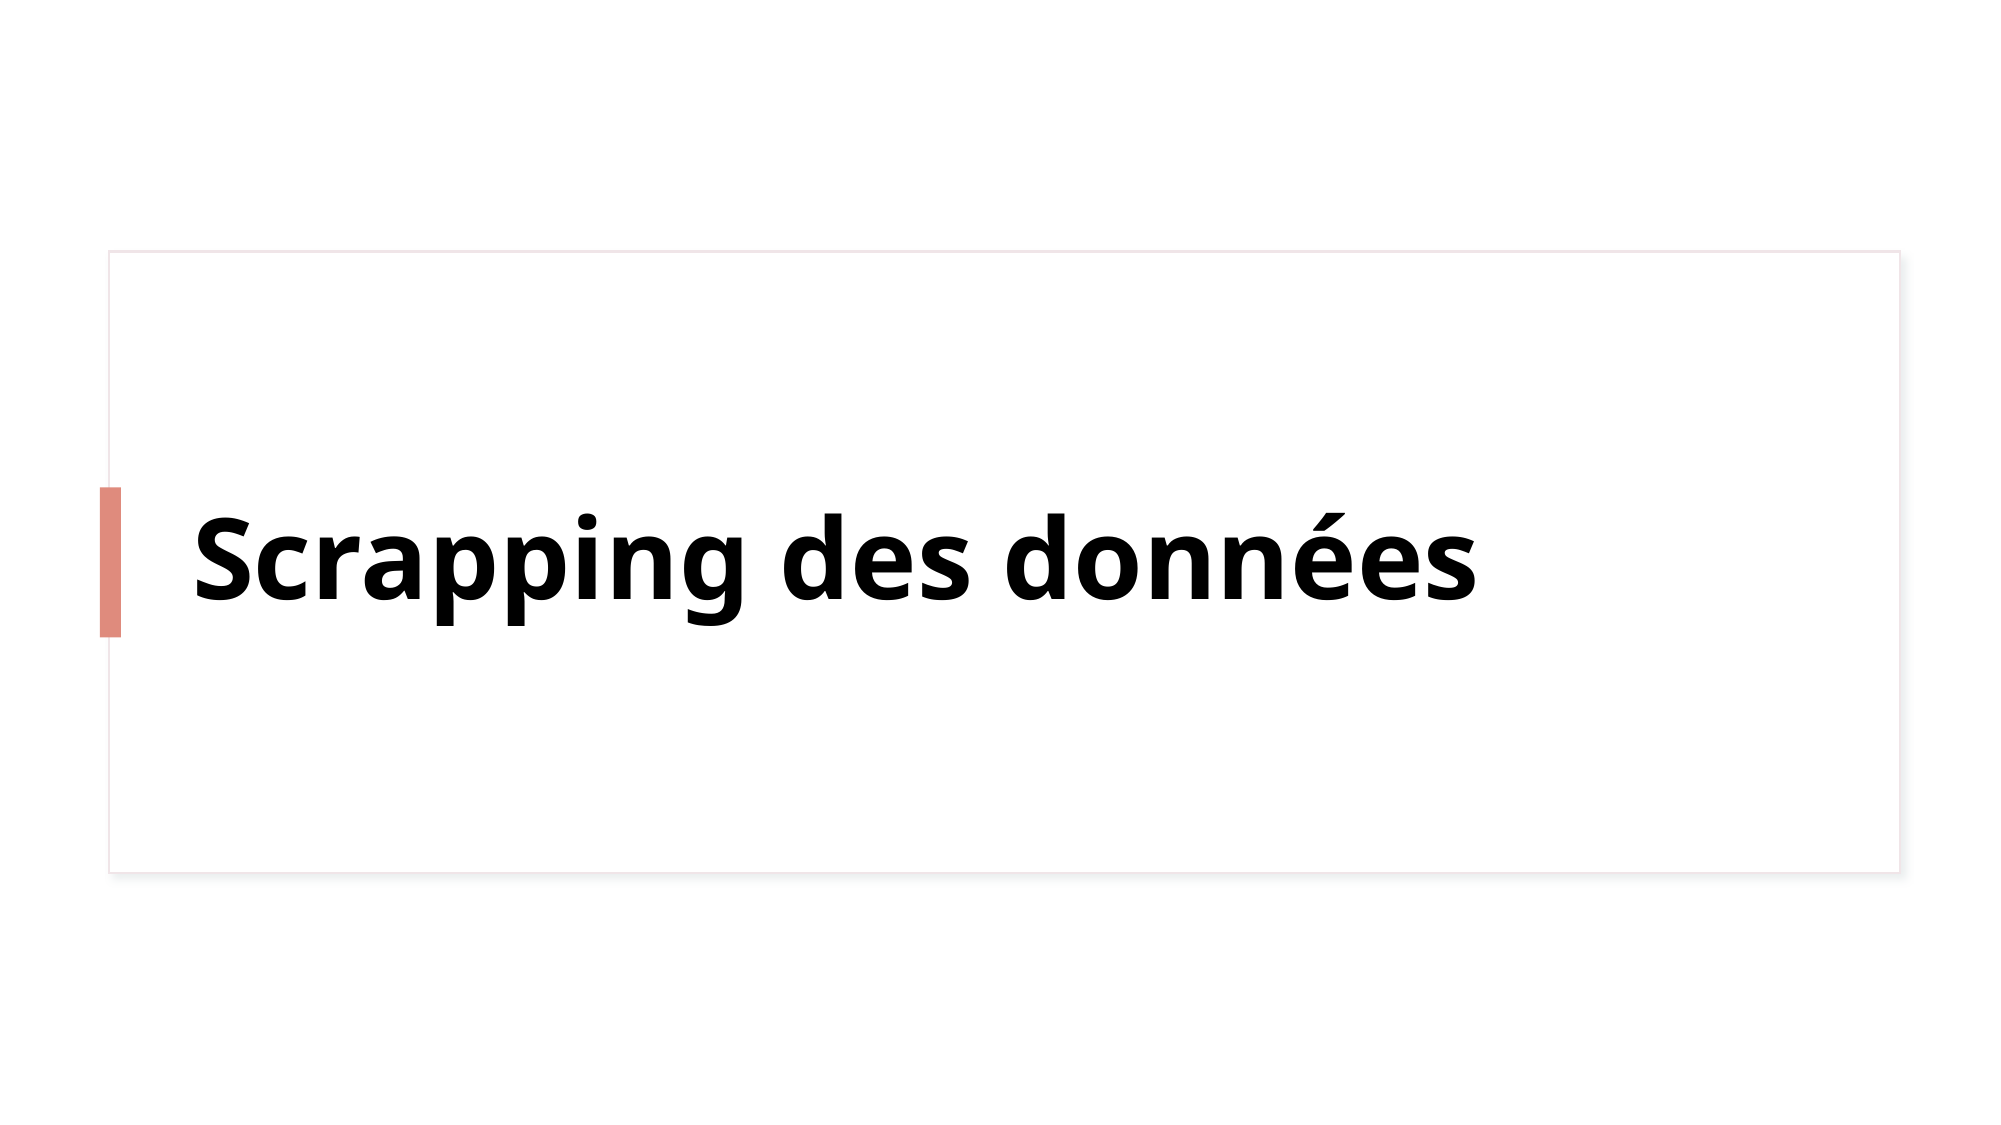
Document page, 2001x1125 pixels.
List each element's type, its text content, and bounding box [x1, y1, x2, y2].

title Scrapping des données [176, 318, 1847, 809]
